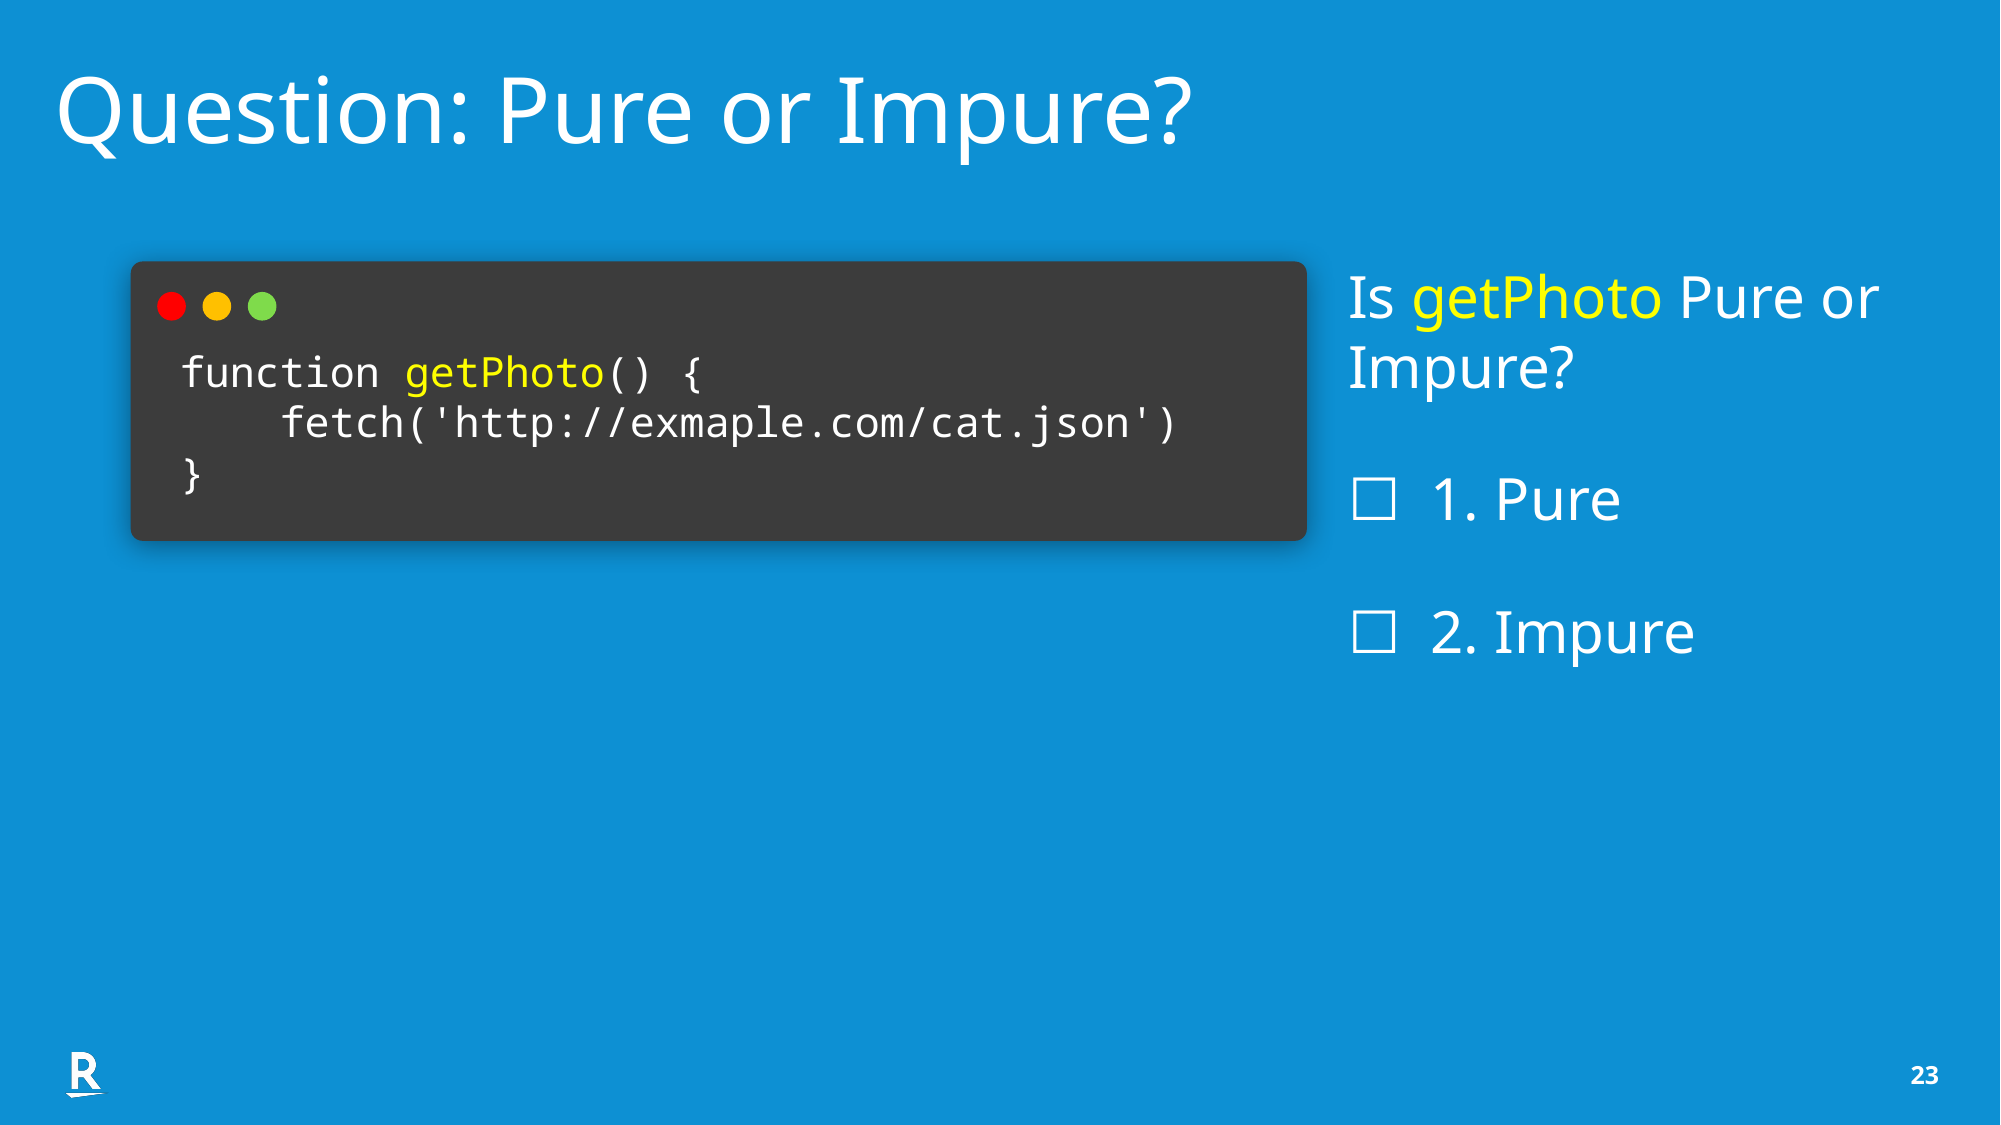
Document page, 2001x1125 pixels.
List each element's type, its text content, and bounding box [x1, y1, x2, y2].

picture [72, 1053, 99, 1088]
picture [67, 1093, 99, 1097]
text_box Question: Pure or Impure? [54, 51, 1945, 176]
text_box Is getPhoto Pure or Impure? ☐ 1. Pure ☐ 2. Impure [1333, 252, 1945, 826]
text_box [130, 261, 1307, 541]
